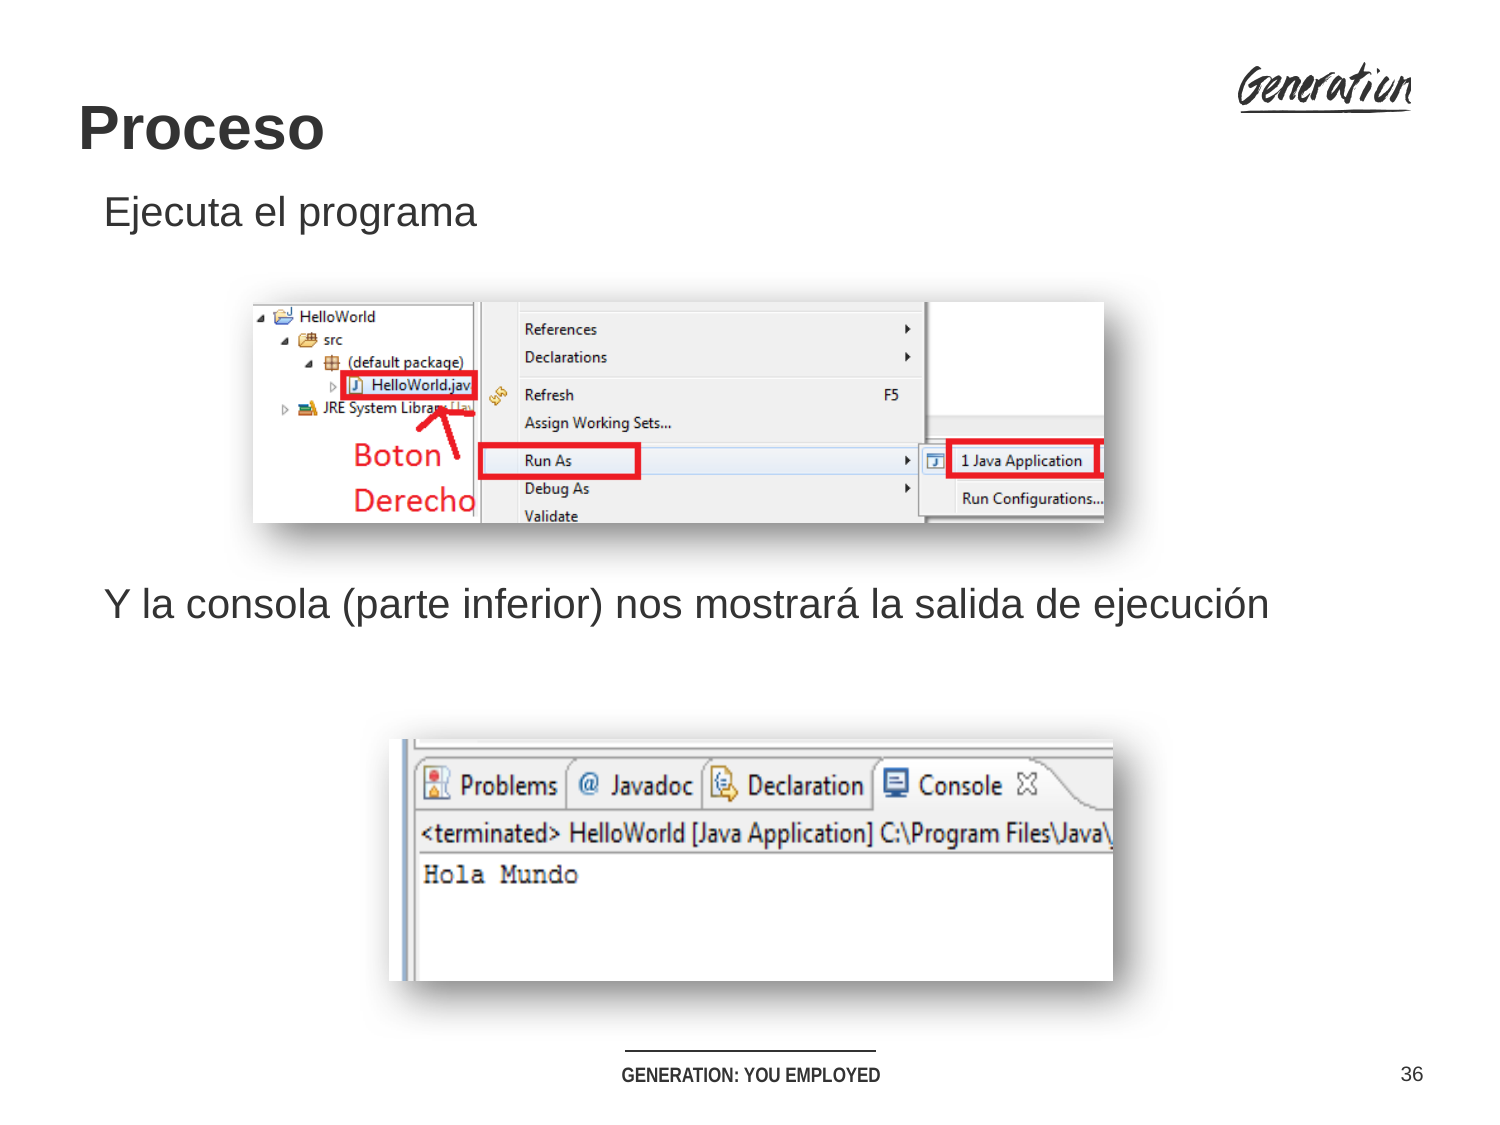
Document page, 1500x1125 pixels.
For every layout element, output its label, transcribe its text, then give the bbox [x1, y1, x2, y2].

picture [1238, 62, 1411, 79]
list Ejecuta el programa Y la consola (parte inferior) nos mostrará la salida de ejecución [103, 184, 1400, 1119]
picture [253, 302, 1104, 523]
picture [389, 739, 1114, 981]
title Proceso [78, 79, 1500, 171]
